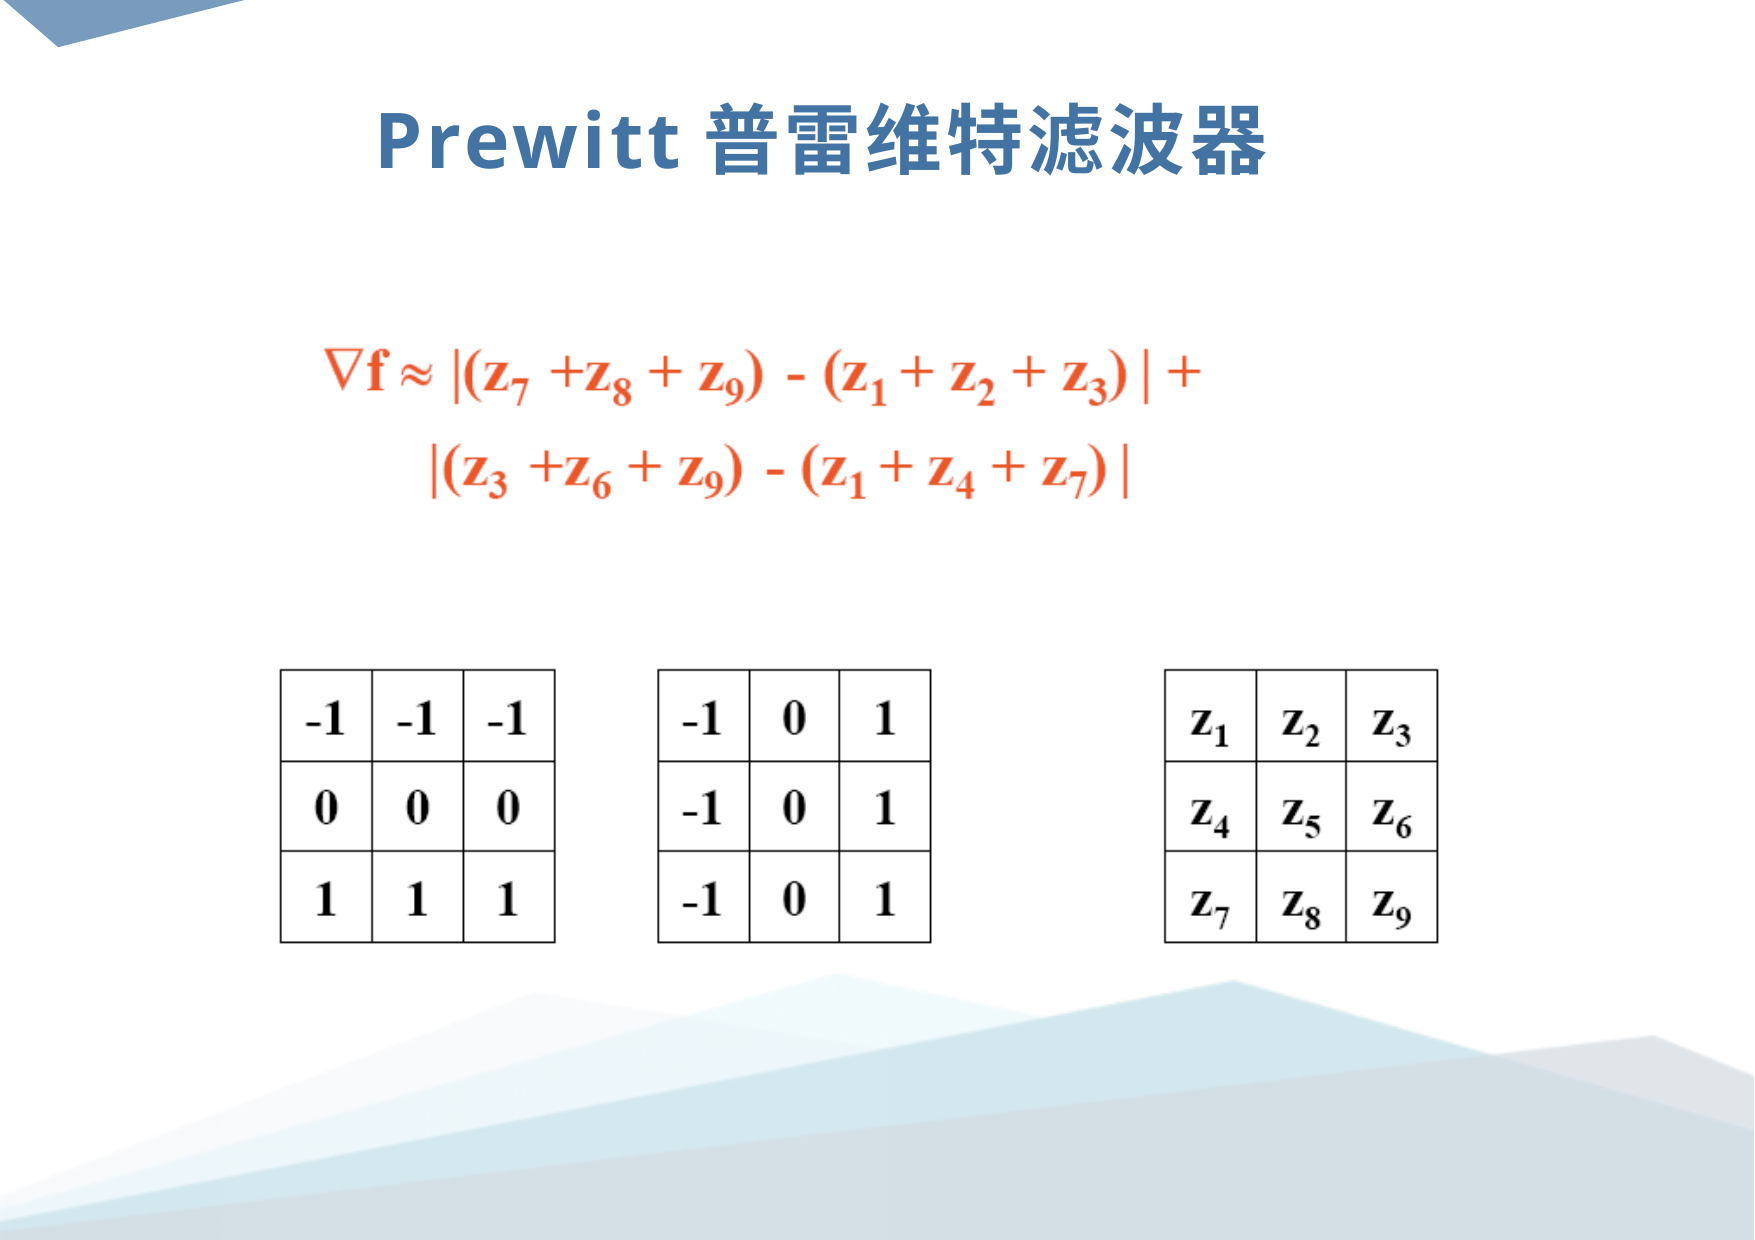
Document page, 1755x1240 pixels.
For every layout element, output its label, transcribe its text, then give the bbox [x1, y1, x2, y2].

picture [0, 974, 1755, 1240]
title Prewitt普雷维特滤波器 [77, 70, 1565, 200]
text_box [3, 0, 245, 48]
picture [290, 312, 1515, 525]
picture [213, 619, 1512, 966]
